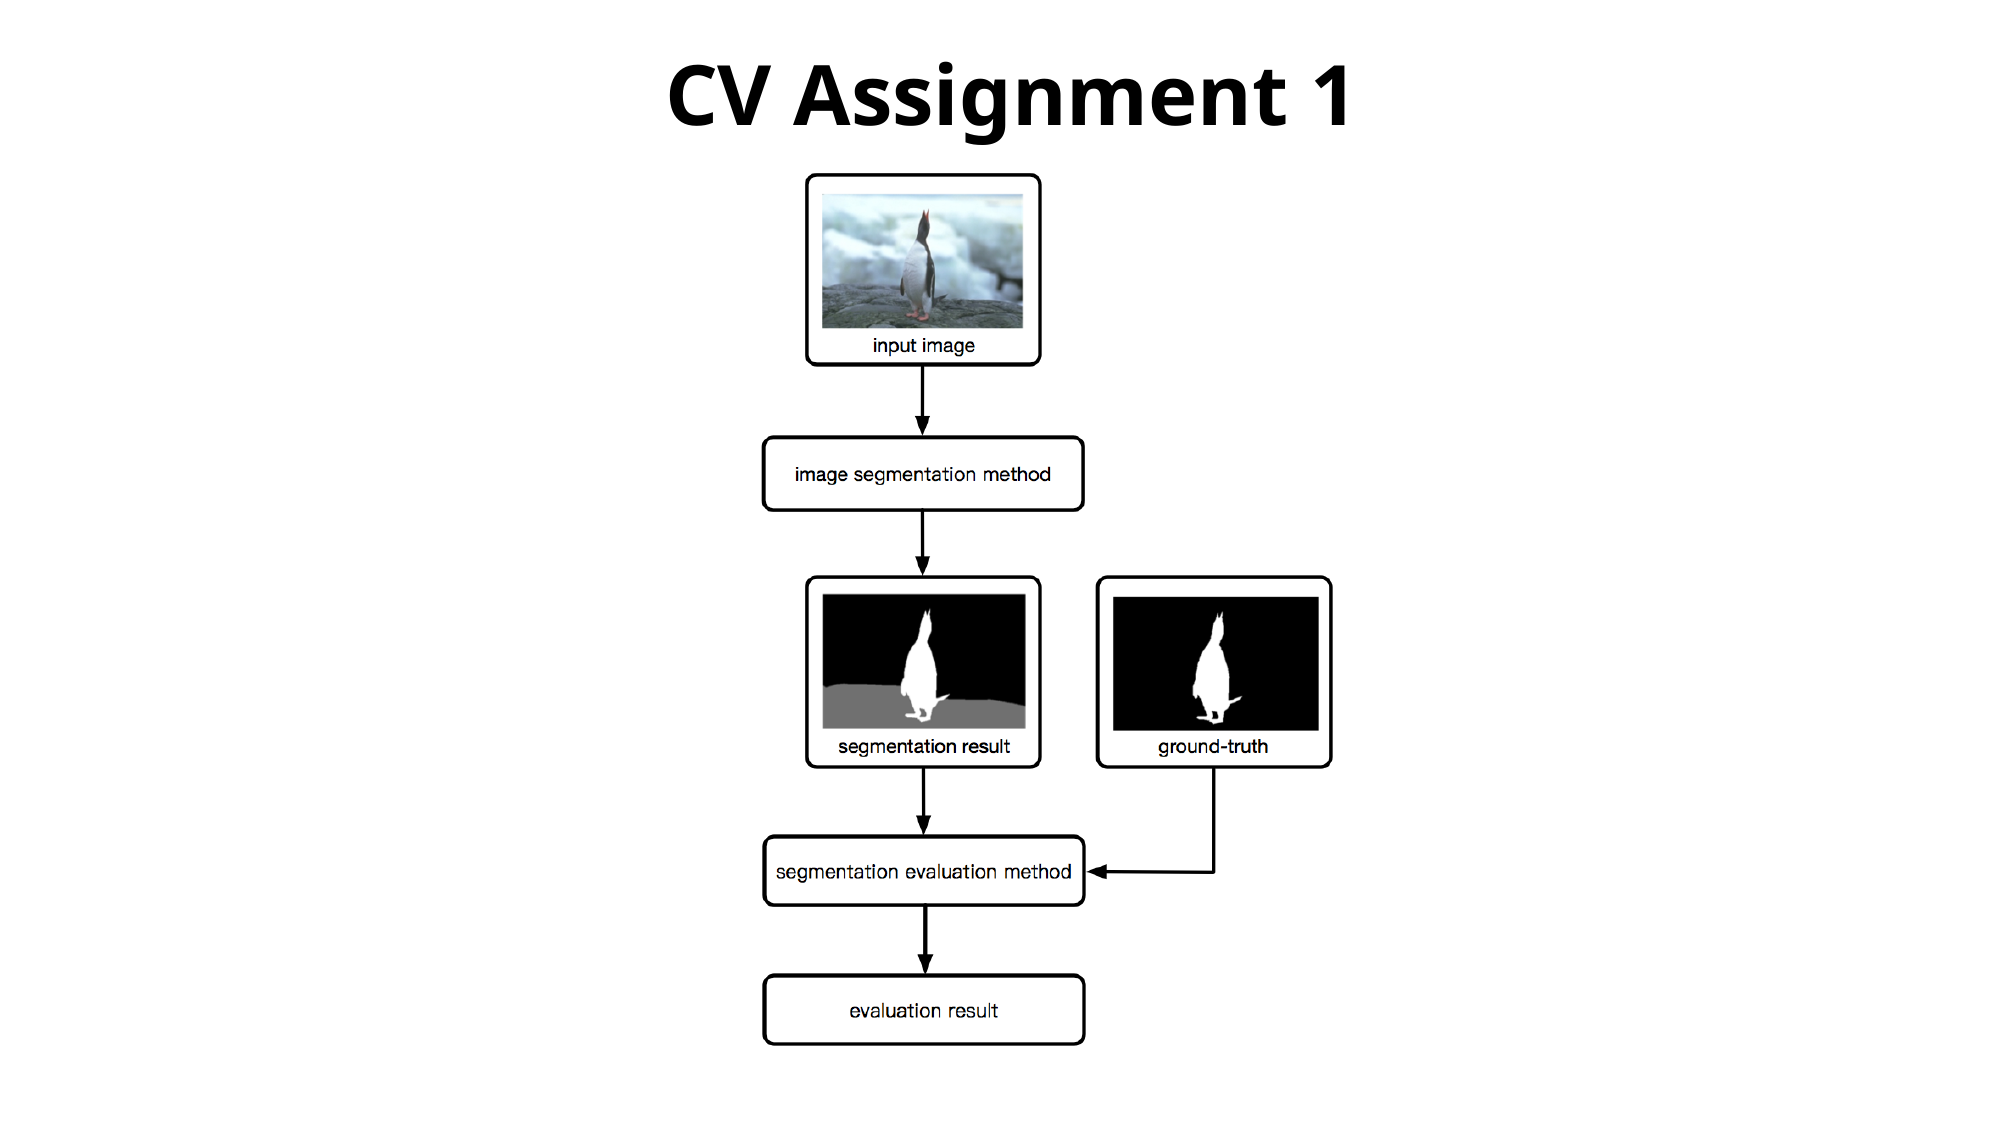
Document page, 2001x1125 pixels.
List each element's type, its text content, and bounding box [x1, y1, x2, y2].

picture [600, 151, 1424, 1056]
text_box CV Assignment 1 [216, 35, 1807, 150]
